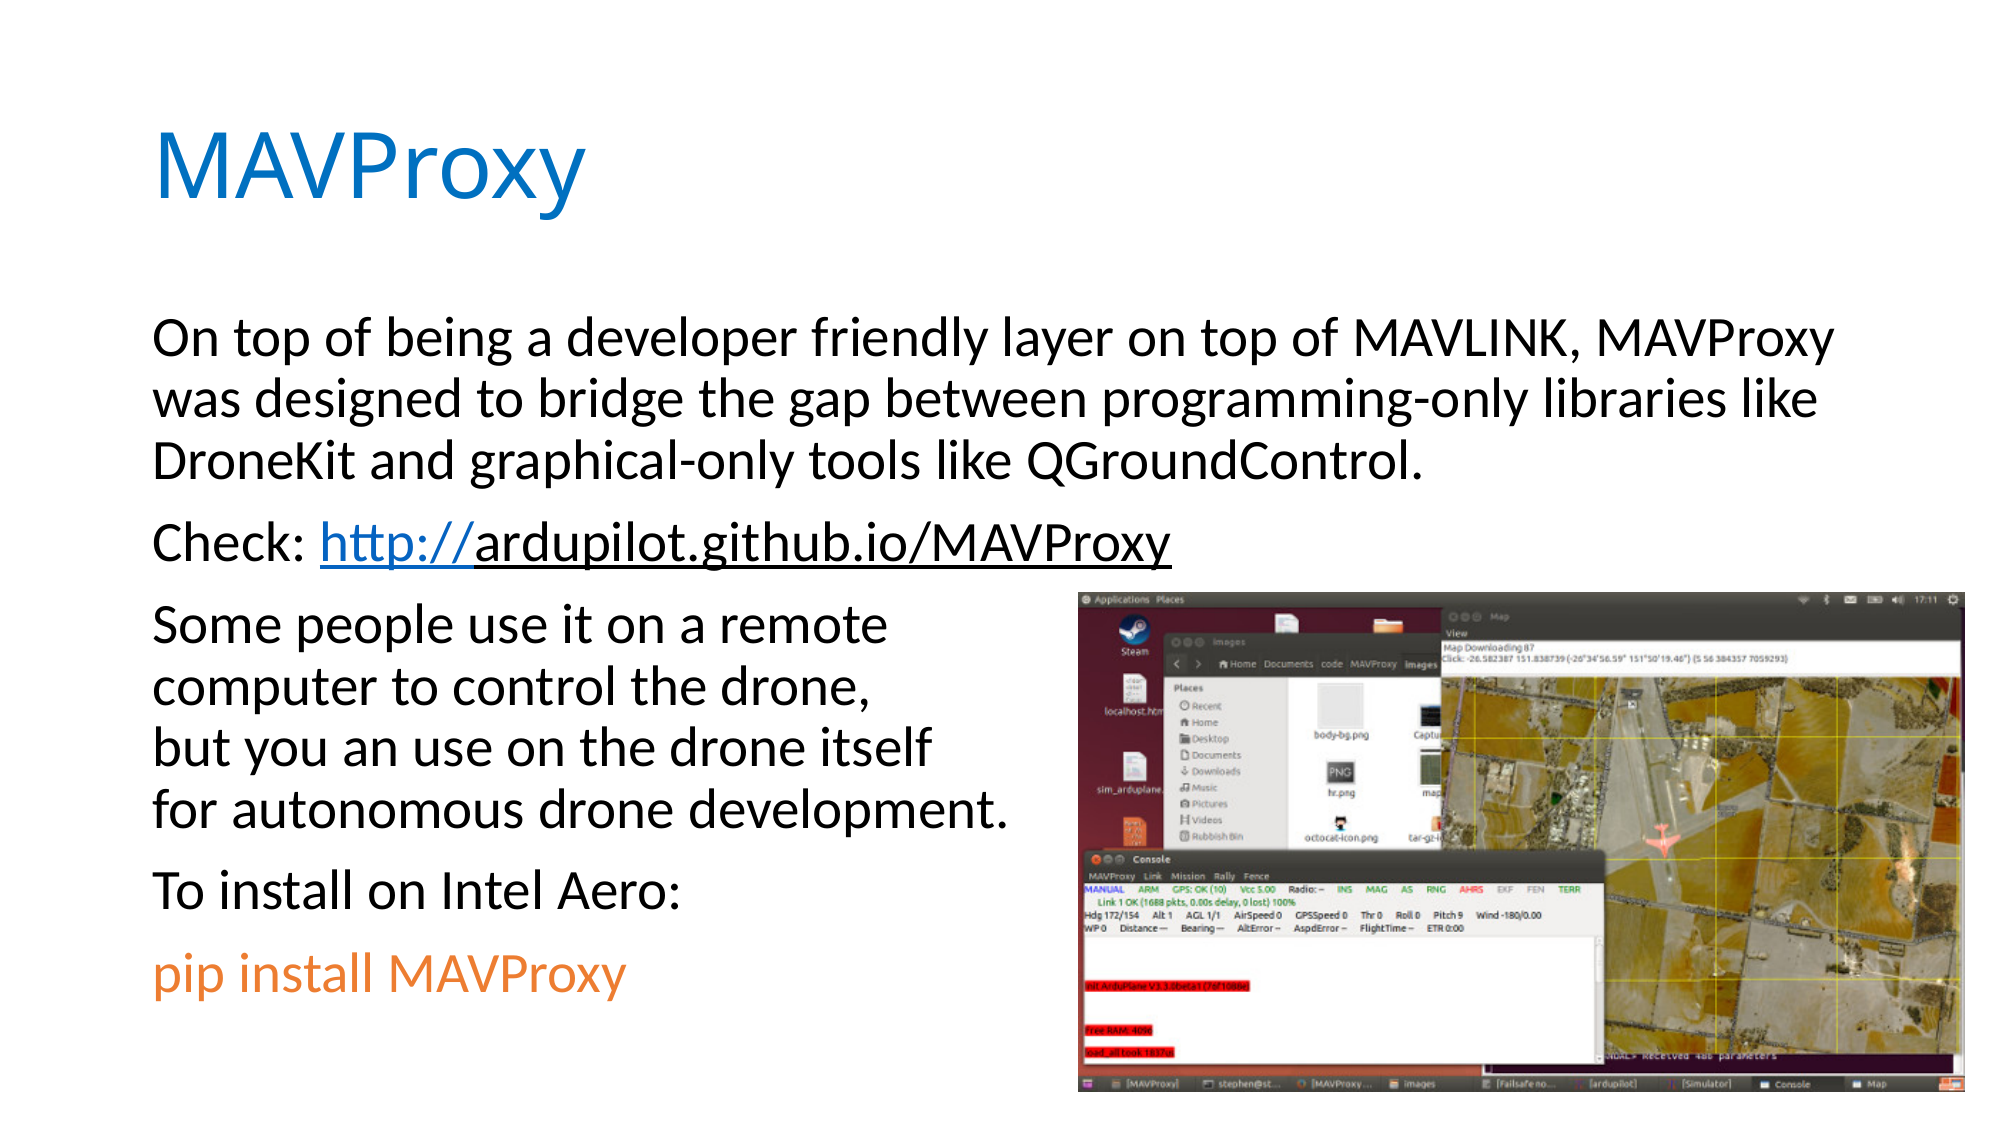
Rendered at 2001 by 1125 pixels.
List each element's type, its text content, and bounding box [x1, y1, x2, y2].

picture [1078, 592, 1965, 1092]
title MAVProxy [137, 59, 1863, 278]
list On top of being a developer friendly layer on top of MAVLINK, MAVProxy was designed to bridge the gap between programming-only libraries like DroneKit and graphical-only tools like QGroundControl. Check: http://ardupilot.github.io/MAVProxy Some people use it on a remote computer to control the drone, but you an use on the drone itself for autonomous drone development. To install on Intel Aero: pip install MAVProxy [137, 299, 1863, 1014]
